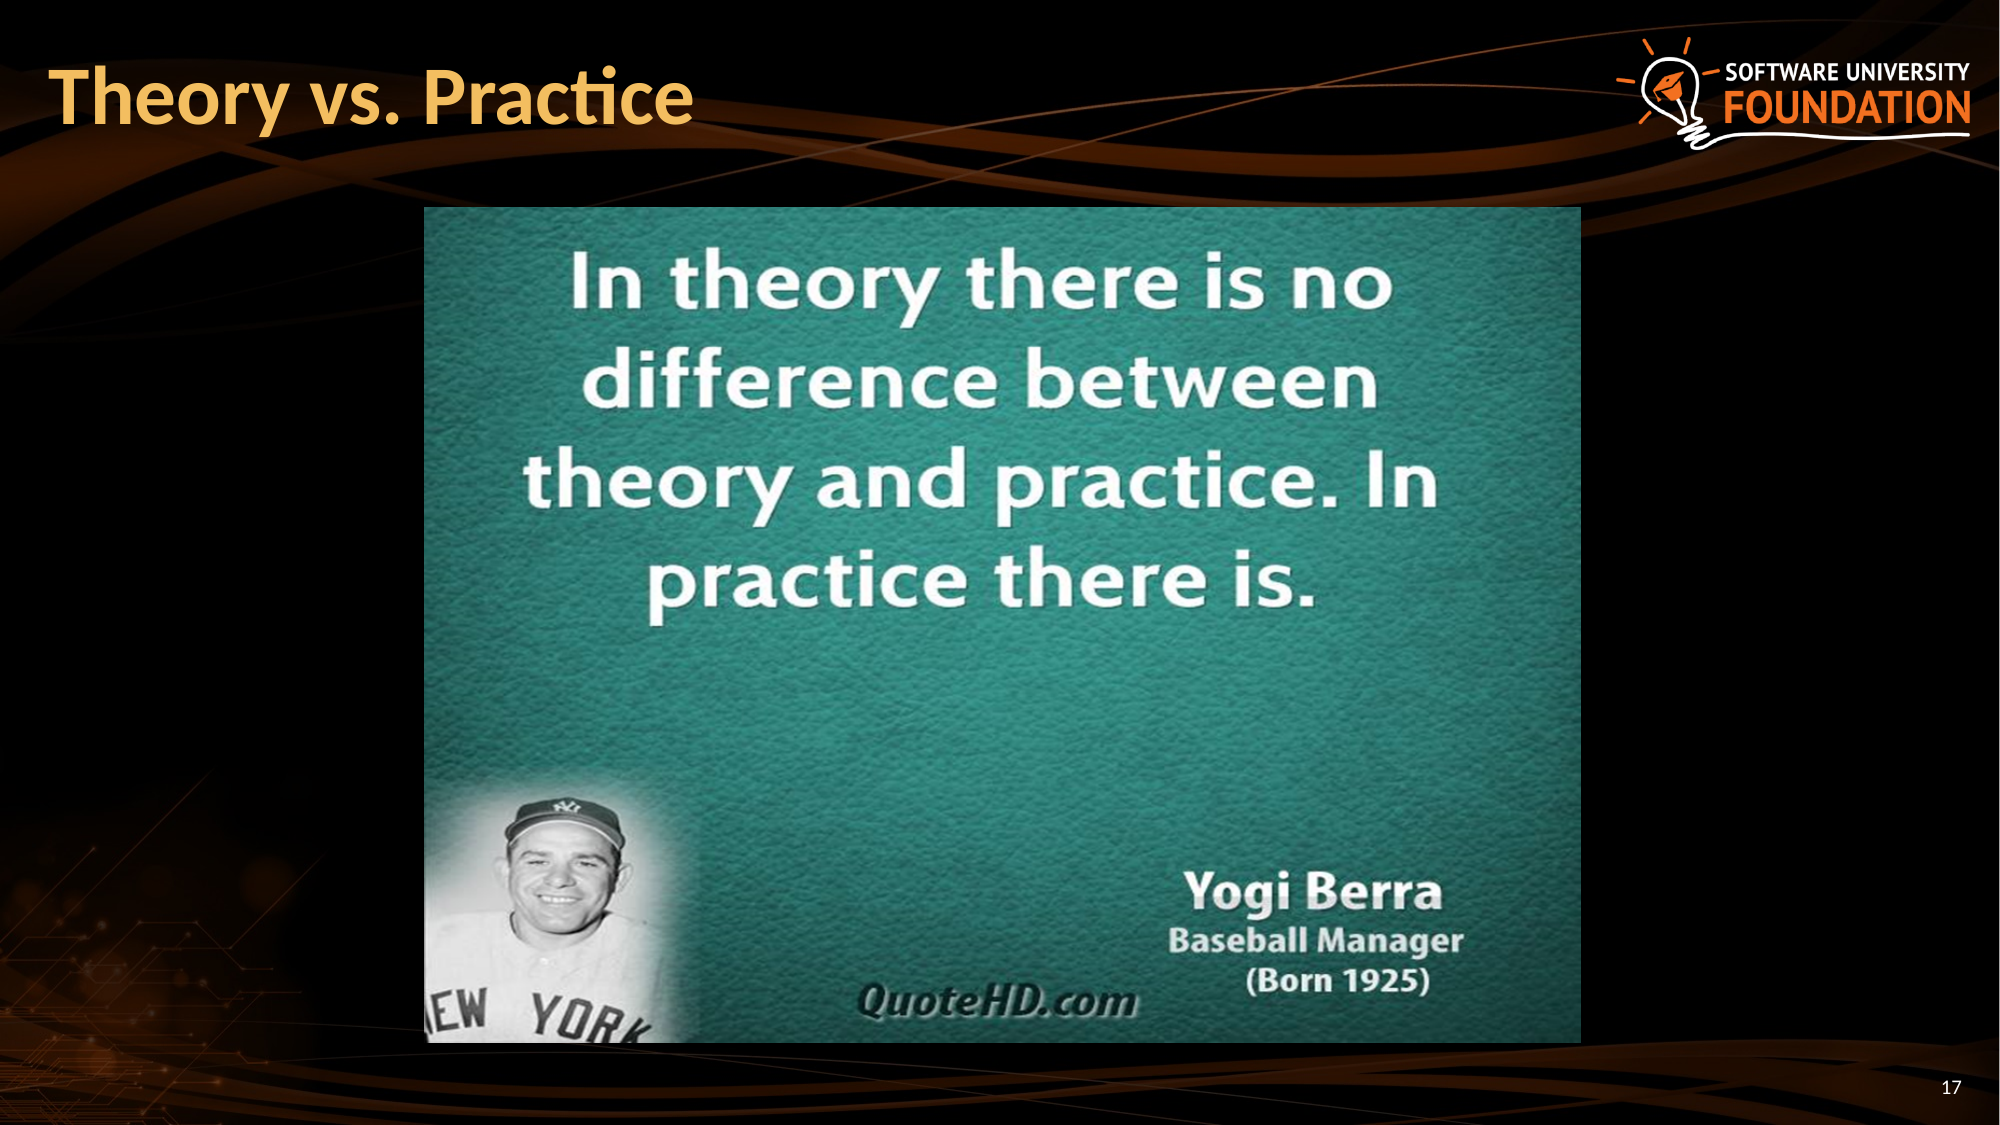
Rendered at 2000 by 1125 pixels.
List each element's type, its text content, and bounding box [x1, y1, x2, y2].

slide_number 17 [1897, 1070, 1968, 1103]
picture [0, 0, 2000, 1125]
title Theory vs. Practice [30, 6, 1602, 189]
